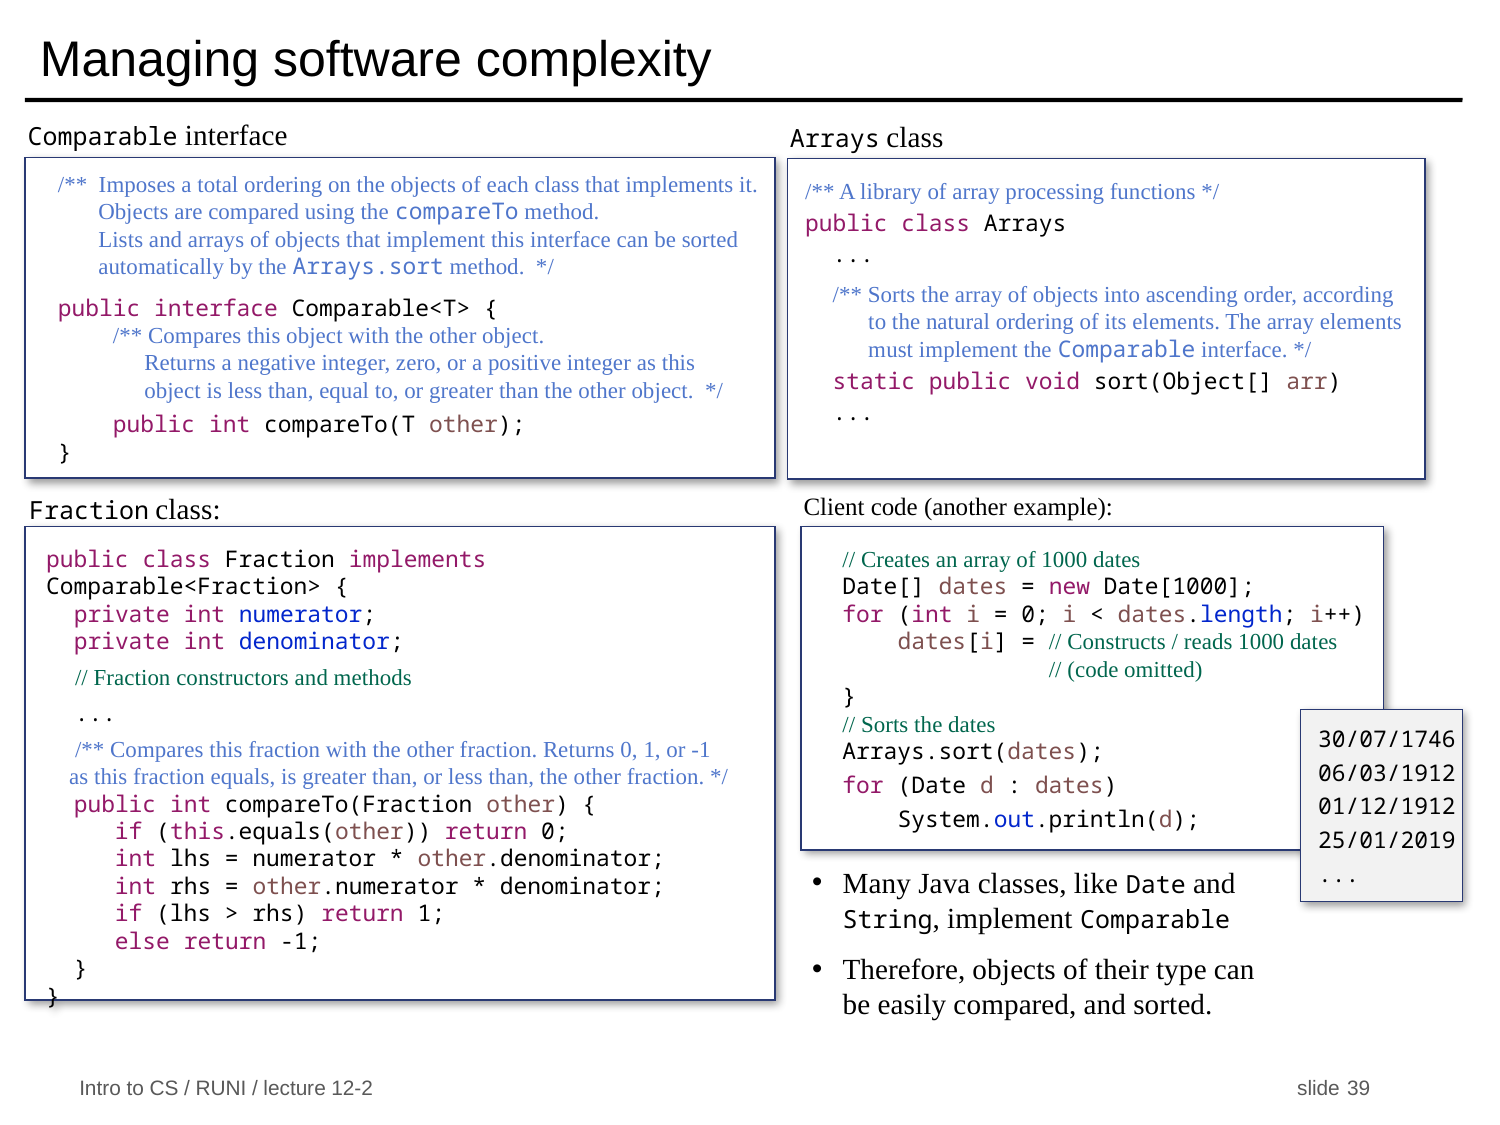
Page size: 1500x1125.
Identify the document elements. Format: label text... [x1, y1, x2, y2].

text_box Arrays class [774, 110, 1338, 160]
text_box 30/07/1746 06/03/1912 01/12/1912 25/01/2019 ... [1300, 709, 1463, 902]
text_box // Creates an array of 1000 dates Date[] dates = new Date[1000]; for (int i = 0; i < dates.length; i++) dates[i] = // Constructs / reads 1000 dates // (code omitted) } // Sorts the dates Arrays.sort(dates); for (Date d : dates) System.out.println(d); [801, 526, 1384, 850]
title Managing software complexity [24, 12, 1463, 100]
text_box Client code (another example): [788, 482, 1163, 532]
text_box /** Imposes a total ordering on the objects of each class that implements it. Objects are compared using the compareTo method. Lists and arrays of objects that implement this interface can be sorted automatically by the Arrays.sort method. */ public interface Comparable<T> { /** Compares this object with the other object. Returns a negative integer, zero, or a positive integer as this object is less than, equal to, or greater than the other object. */ public int compareTo(T other); } [24, 158, 775, 478]
text_box Fraction class: [14, 482, 238, 532]
text_box /** A library of array processing functions */ public class Arrays ... /** Sorts the array of objects into ascending order, according to the natural ordering of its elements. The array elements must implement the Comparable interface. */ static public void sort(Object[] arr) ... [787, 158, 1425, 480]
text_box Many Java classes, like Date and String, implement Comparable Therefore, objects of their type can be easily compared, and sorted. [796, 856, 1275, 1109]
text_box public class Fraction implements Comparable<Fraction> { private int numerator; private int denominator; // Fraction constructors and methods ... /** Compares this fraction with the other fraction. Returns 0, 1, or -1 as this fraction equals, is greater than, or less than, the other fraction. */ public int compareTo(Fraction other) { if (this.equals(other)) return 0; int lhs = numerator * other.denominator; int rhs = other.numerator * denominator; if (lhs > rhs) return 1; else return -1; } } [24, 526, 775, 1000]
text_box Comparable interface [12, 108, 950, 158]
